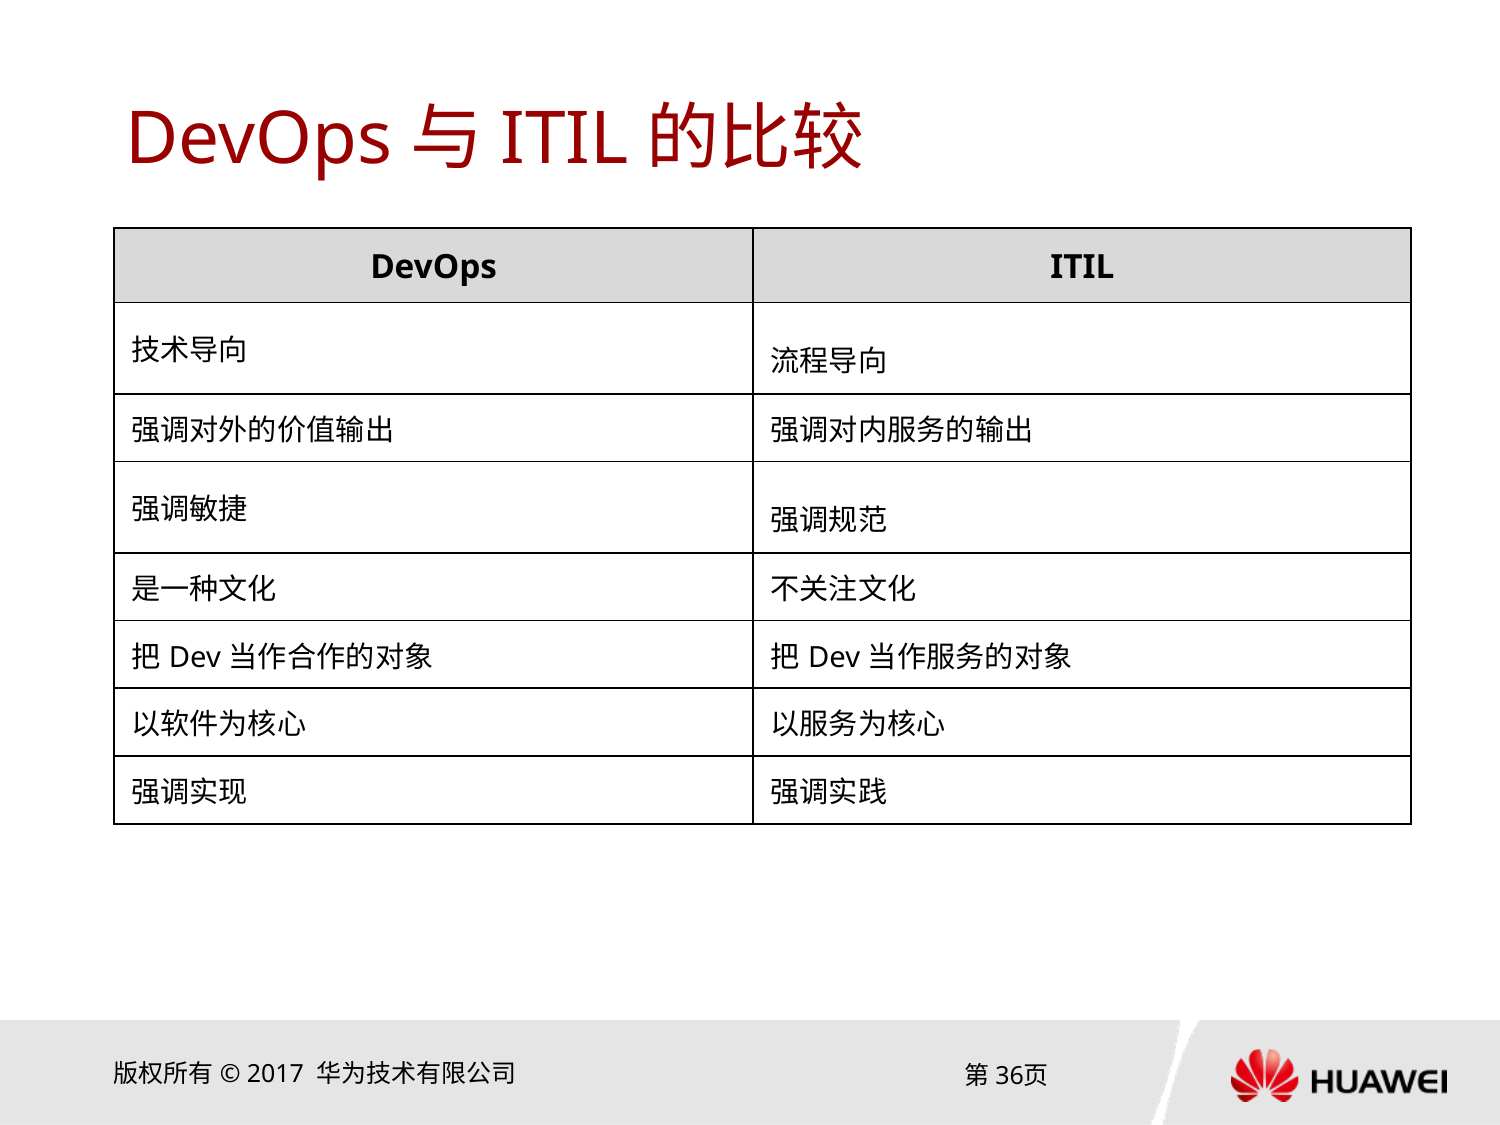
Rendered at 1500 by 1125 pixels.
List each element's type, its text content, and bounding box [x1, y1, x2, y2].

table_cell 强调敏捷 [115, 462, 752, 552]
table_header ITIL [754, 229, 1410, 302]
table_cell 把Dev当作合作的对象 [115, 621, 752, 687]
table_cell 强调实现 [115, 757, 752, 823]
title DevOps与ITIL的比较 [111, 63, 1378, 207]
table_cell 流程导向 [754, 303, 1410, 393]
table_cell 是一种文化 [115, 554, 752, 620]
picture [0, 1020, 1500, 1125]
table_header DevOps [115, 229, 752, 302]
table_cell 以服务为核心 [754, 689, 1410, 755]
table_cell 以软件为核心 [115, 689, 752, 755]
table_cell 强调实践 [754, 757, 1410, 823]
table_cell 不关注文化 [754, 554, 1410, 620]
table_cell 强调规范 [754, 462, 1410, 552]
table_cell 强调对内服务的输出 [754, 395, 1410, 461]
table_cell 把Dev当作服务的对象 [754, 621, 1410, 687]
table_cell 强调对外的价值输出 [115, 395, 752, 461]
table_cell 技术导向 [115, 303, 752, 393]
